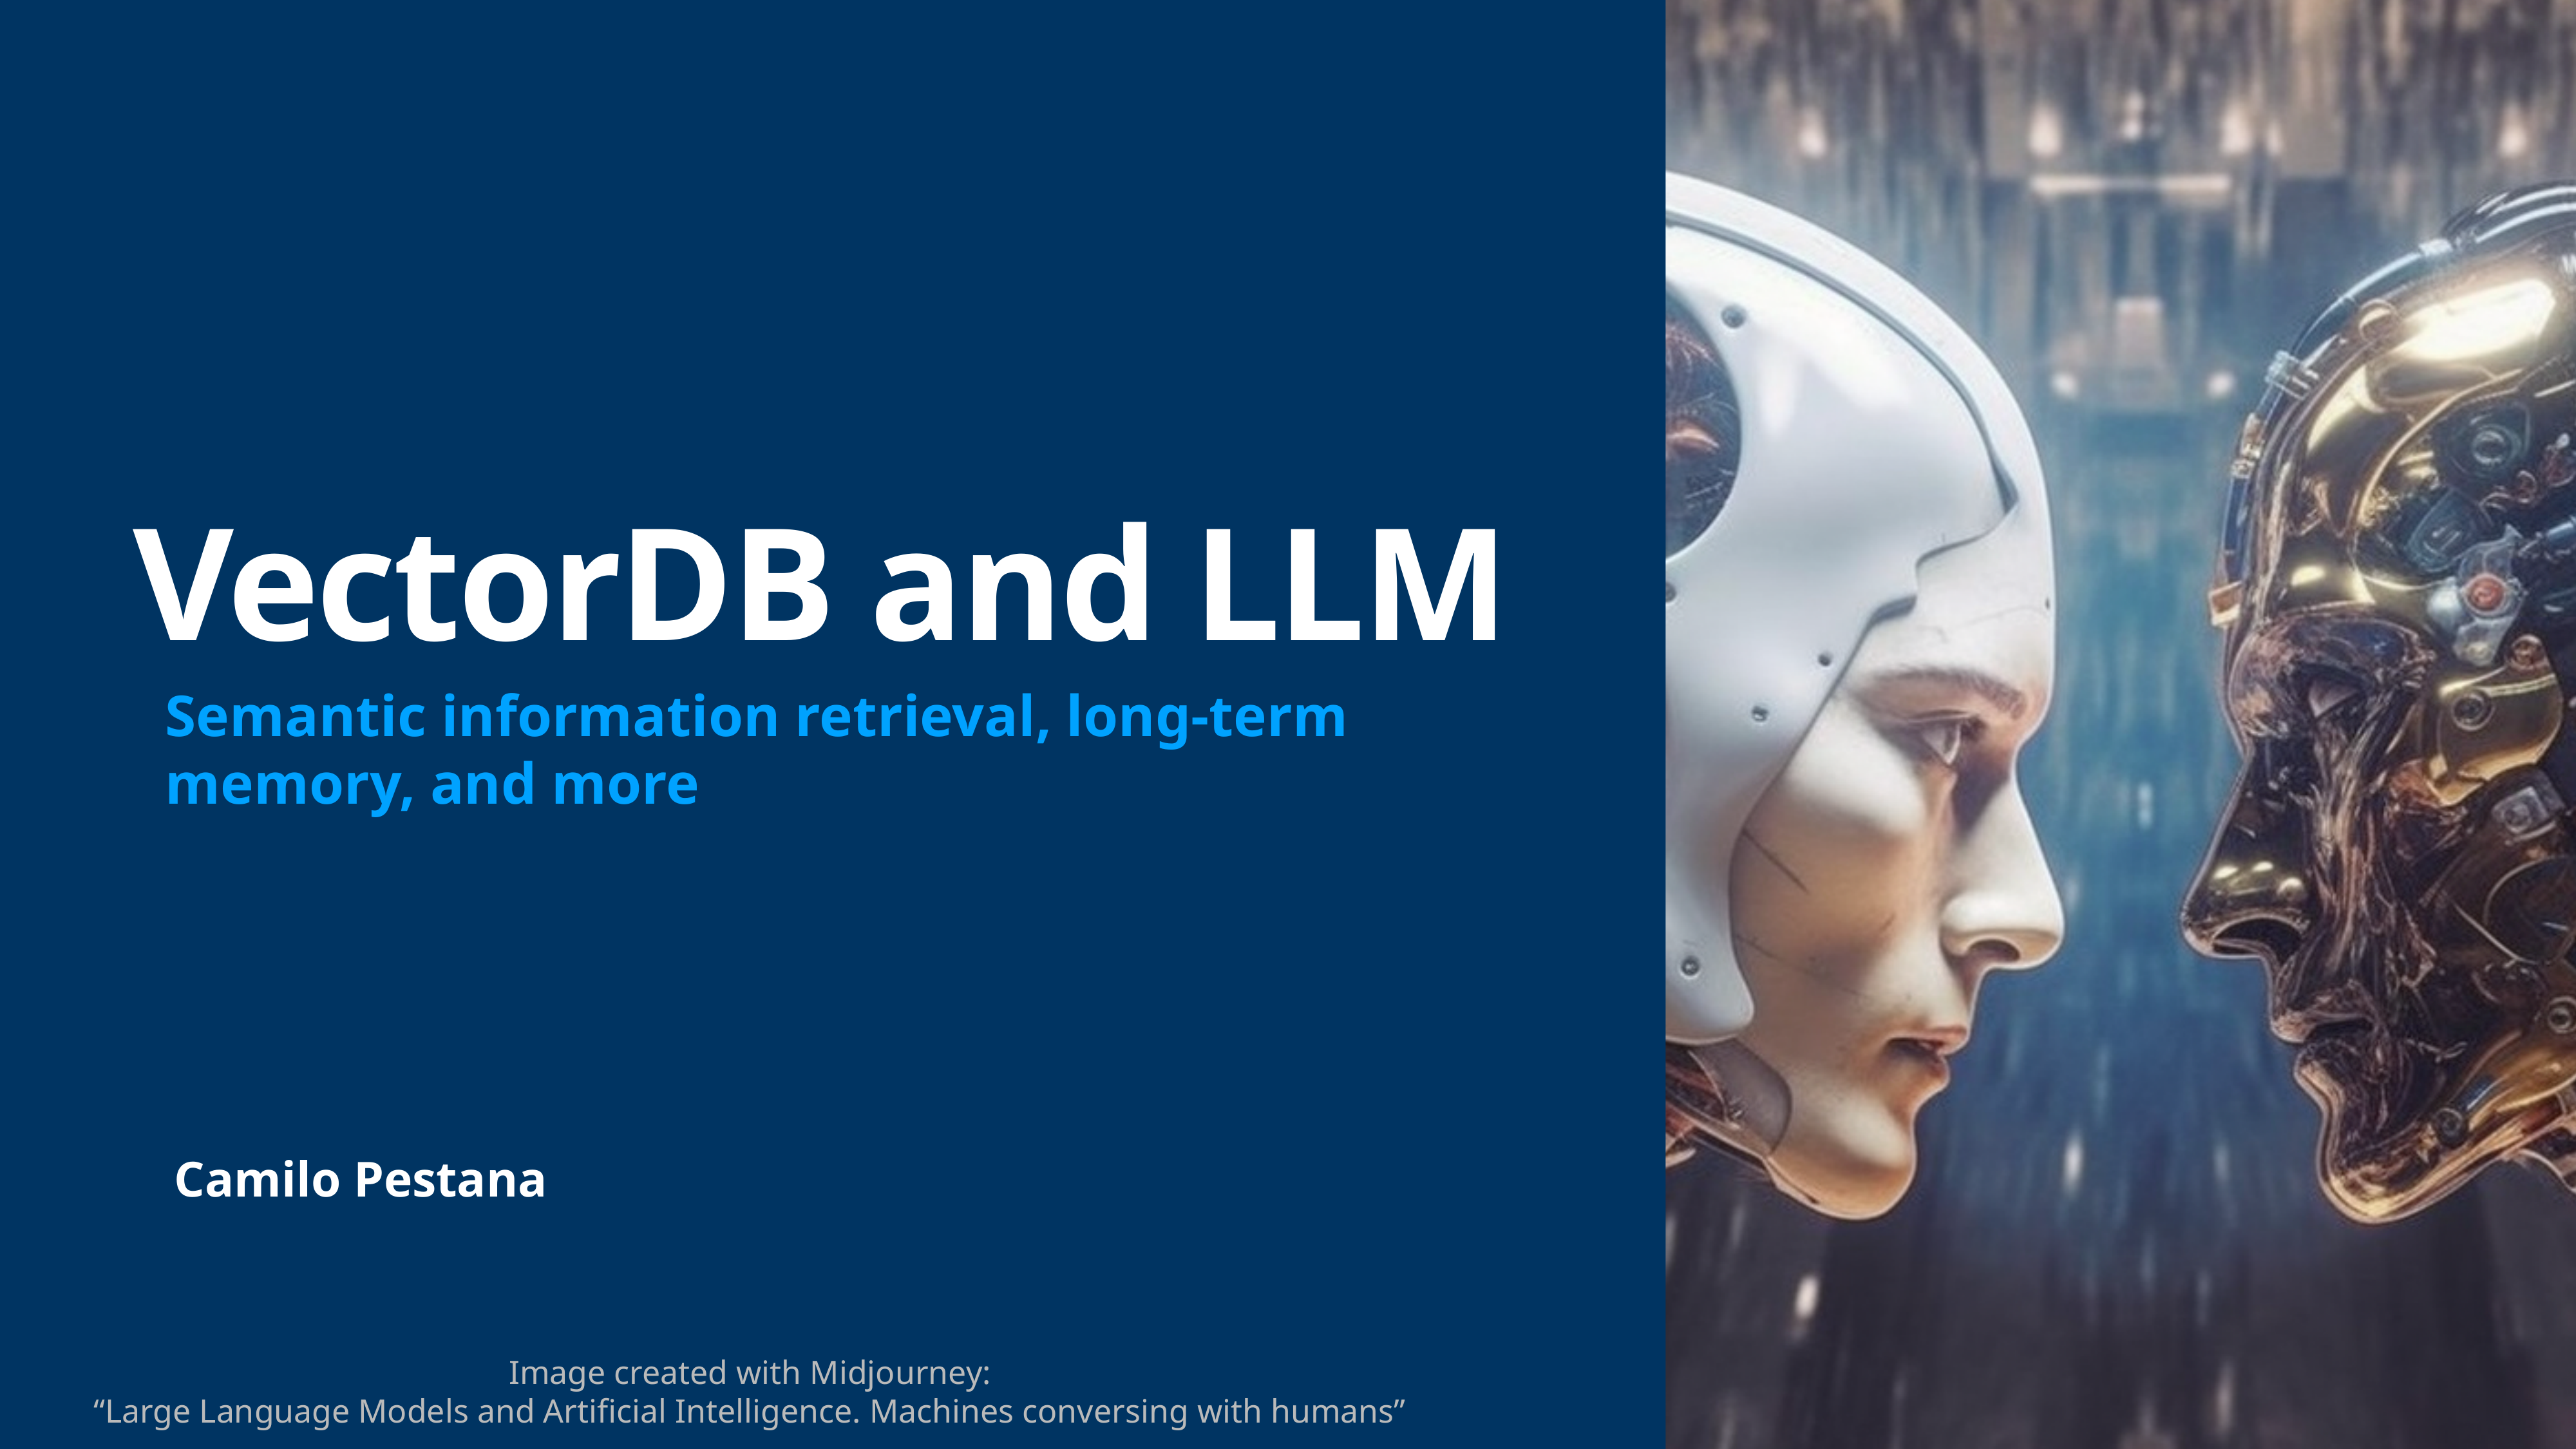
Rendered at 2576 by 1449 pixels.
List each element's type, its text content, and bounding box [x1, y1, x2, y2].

title VectorDB and LLM [127, 184, 1665, 676]
subtitle Semantic information retrieval, long-term memory, and more [159, 674, 1610, 873]
picture [1665, 0, 2576, 1449]
list Camilo Pestana [169, 1143, 588, 1212]
text_box Image created with Midjourney: “Large Language Models and Artificial Intelligence. Machines conversing with humans” [0, 1347, 1665, 1435]
